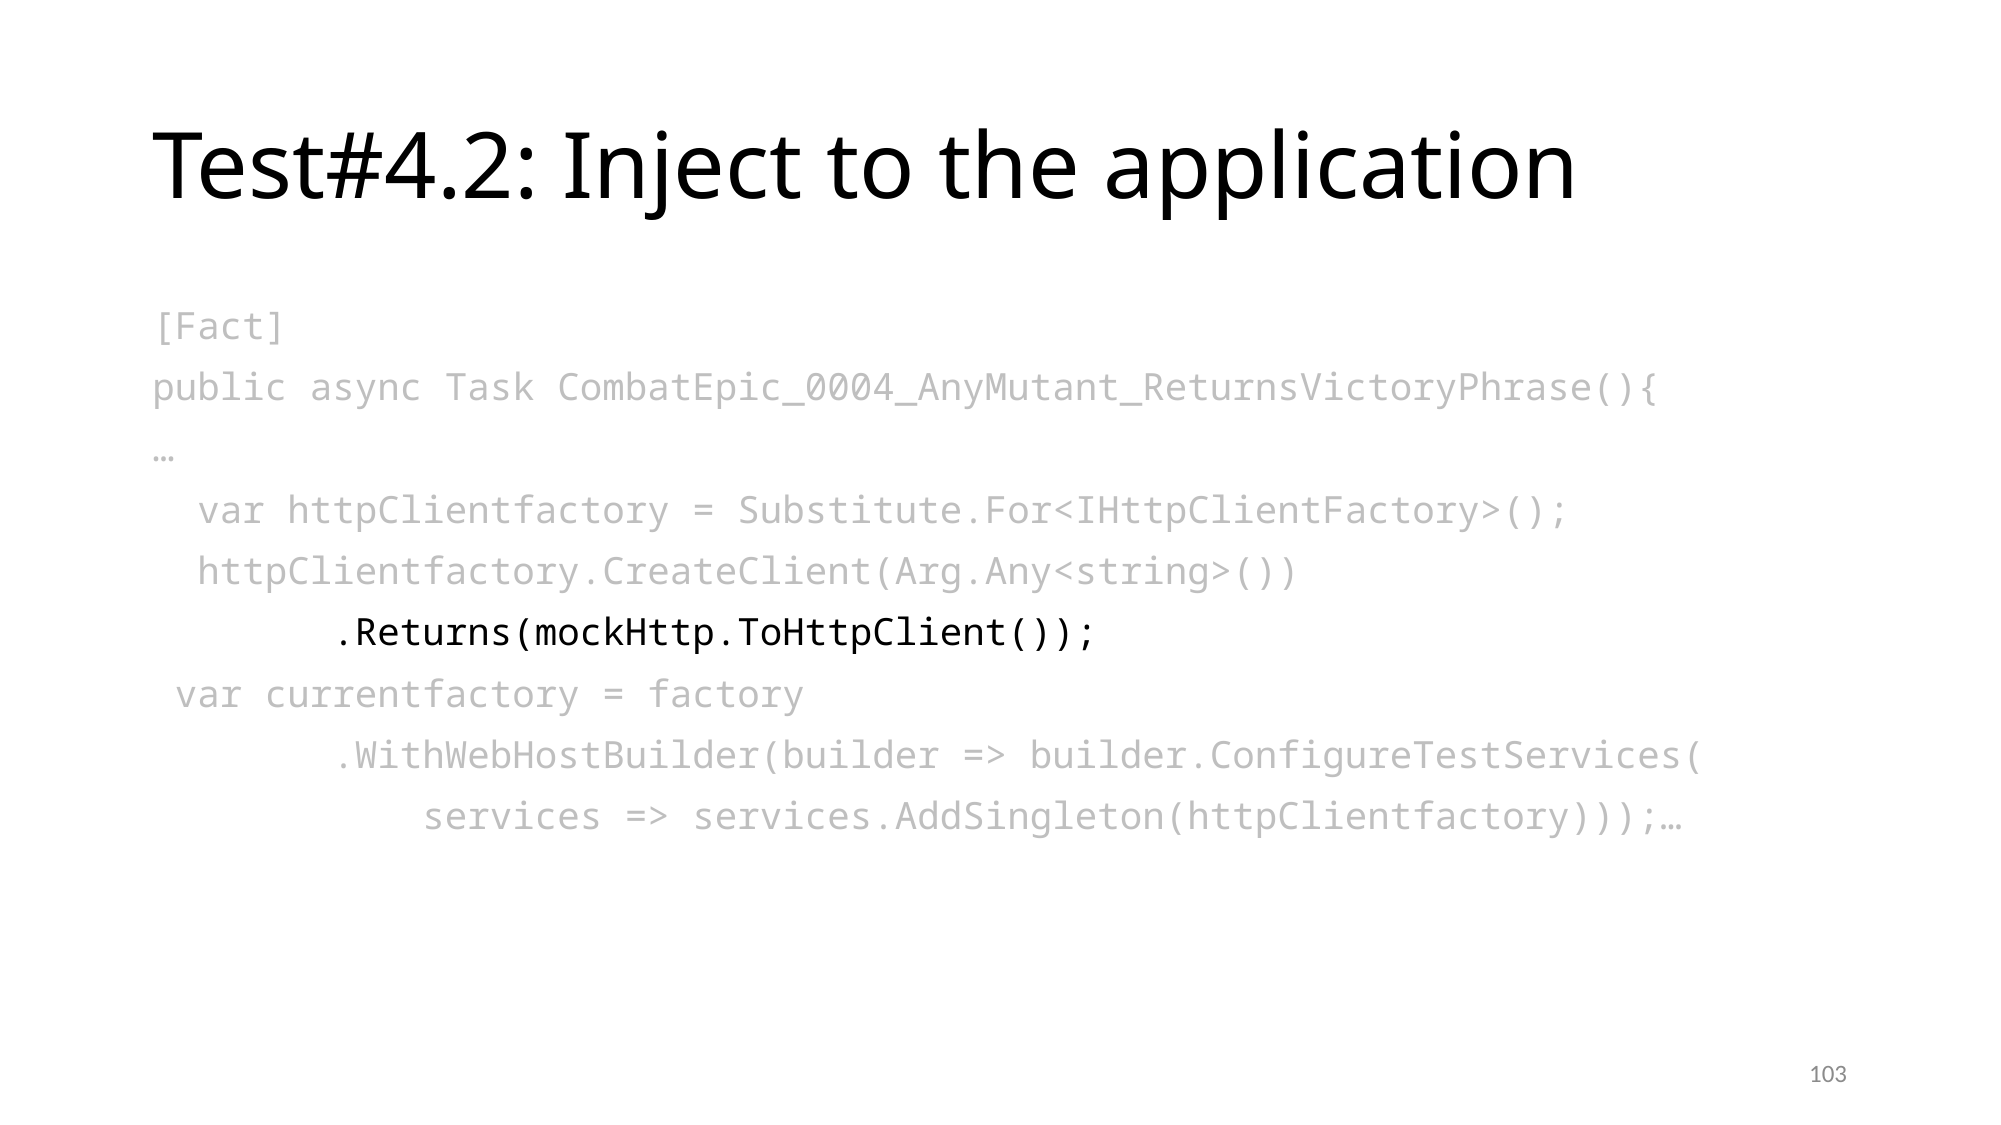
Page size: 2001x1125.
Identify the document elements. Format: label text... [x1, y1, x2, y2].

list [Fact] public async Task CombatEpic_0004_AnyMutant_ReturnsVictoryPhrase(){ … var httpClientfactory = Substitute.For<IHttpClientFactory>(); httpClientfactory.CreateClient(Arg.Any<string>()) .Returns(mockHttp.ToHttpClient()); var currentfactory = factory .WithWebHostBuilder(builder => builder.ConfigureTestServices( services => services.AddSingleton(httpClientfactory)));… [137, 299, 1935, 1095]
slide_number 103 [1412, 1042, 1863, 1103]
title Test#4.2: Inject to the application [137, 59, 1863, 278]
